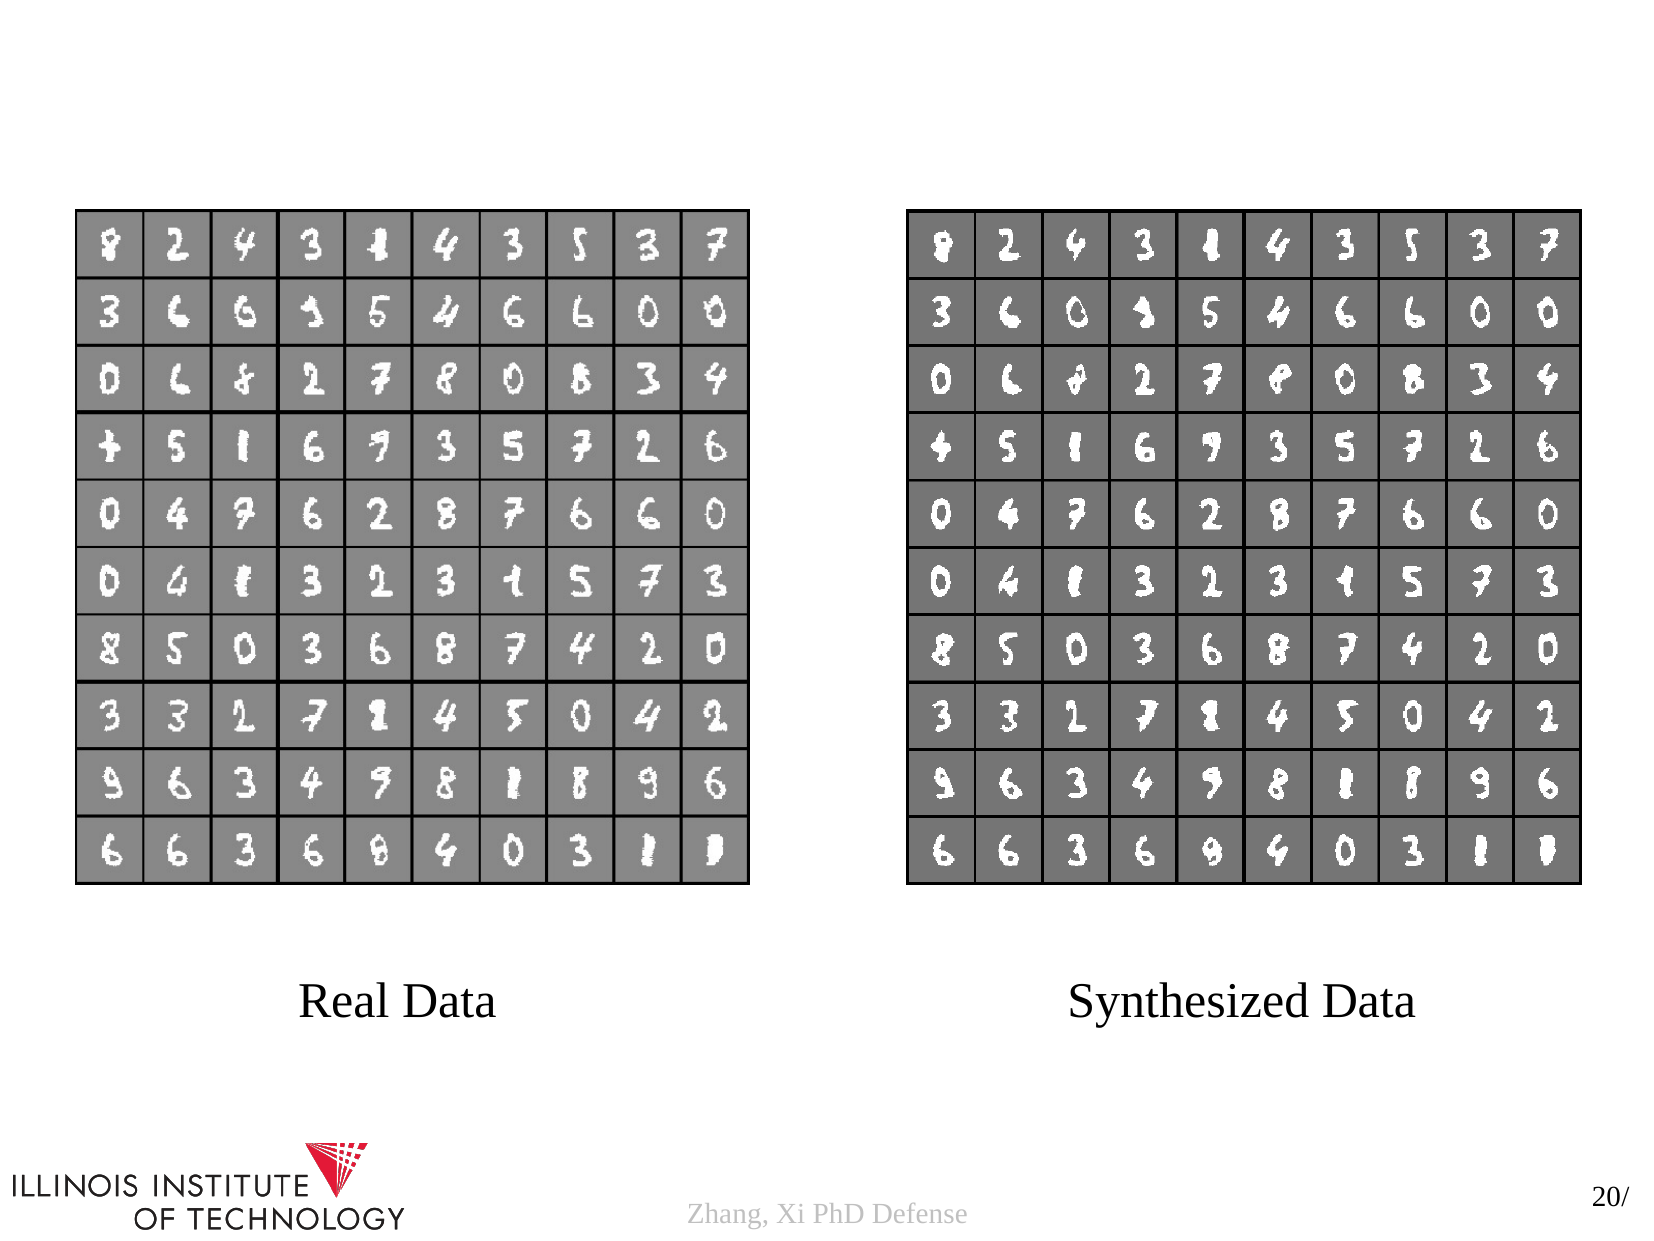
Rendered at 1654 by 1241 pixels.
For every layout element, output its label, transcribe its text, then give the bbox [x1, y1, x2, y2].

text_box Real Data [283, 929, 512, 1035]
slide_number 20/ [1193, 1176, 1630, 1241]
picture [74, 209, 750, 885]
picture [906, 209, 1582, 885]
picture [13, 1142, 405, 1230]
text_box Synthesized Data [1052, 929, 1432, 1035]
footer Zhang, Xi PhD Defense [565, 1194, 1090, 1241]
